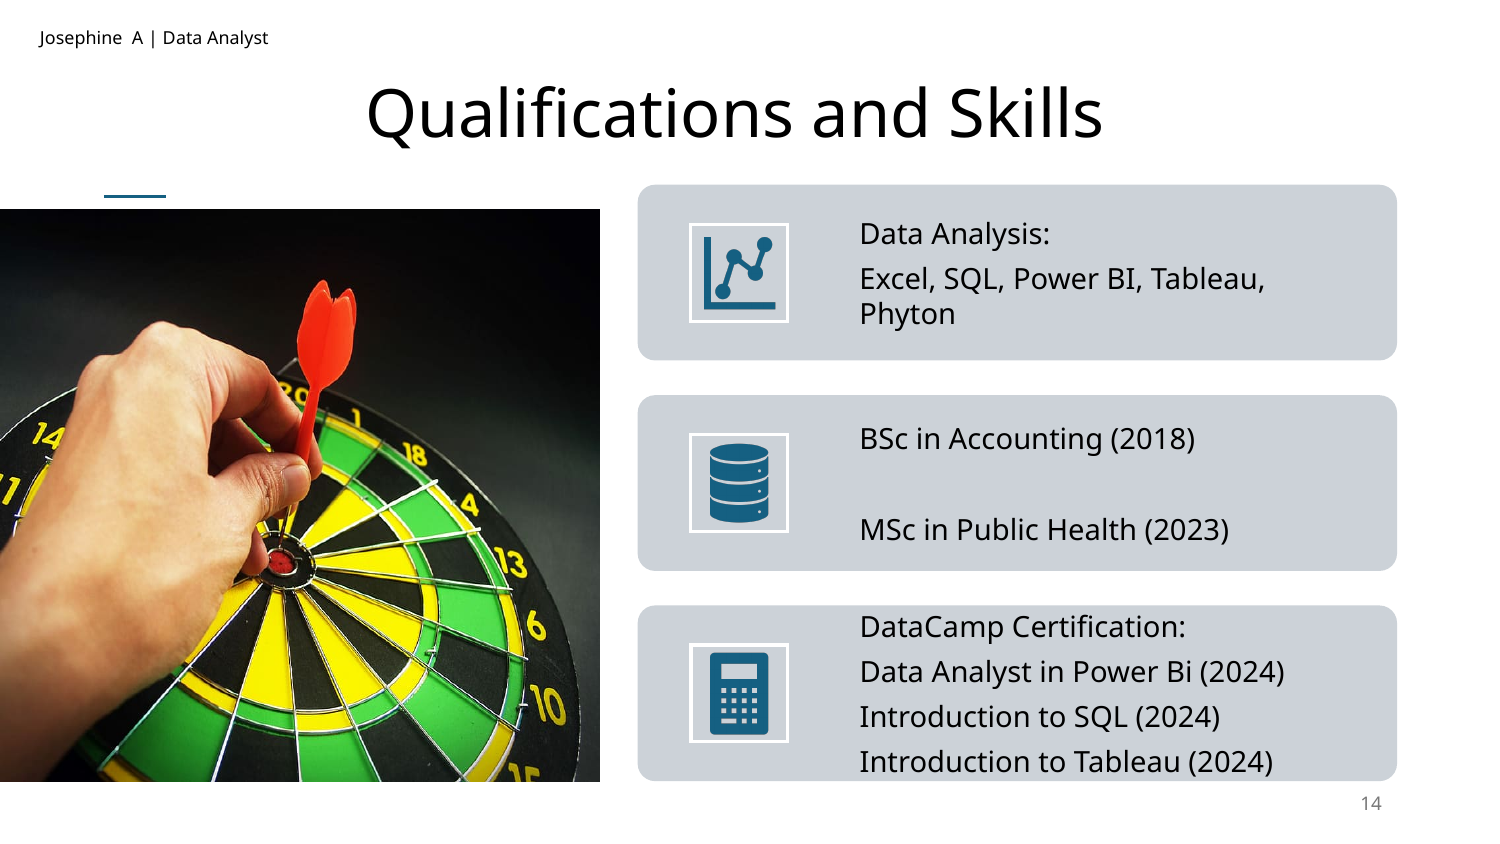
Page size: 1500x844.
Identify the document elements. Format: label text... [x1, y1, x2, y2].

title Qualifications and Skills ​ [350, 61, 1313, 160]
text_box Josephine A | Data Analyst [24, 21, 509, 57]
picture [0, 208, 601, 783]
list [637, 183, 1398, 783]
slide_number 14 [1059, 783, 1397, 827]
